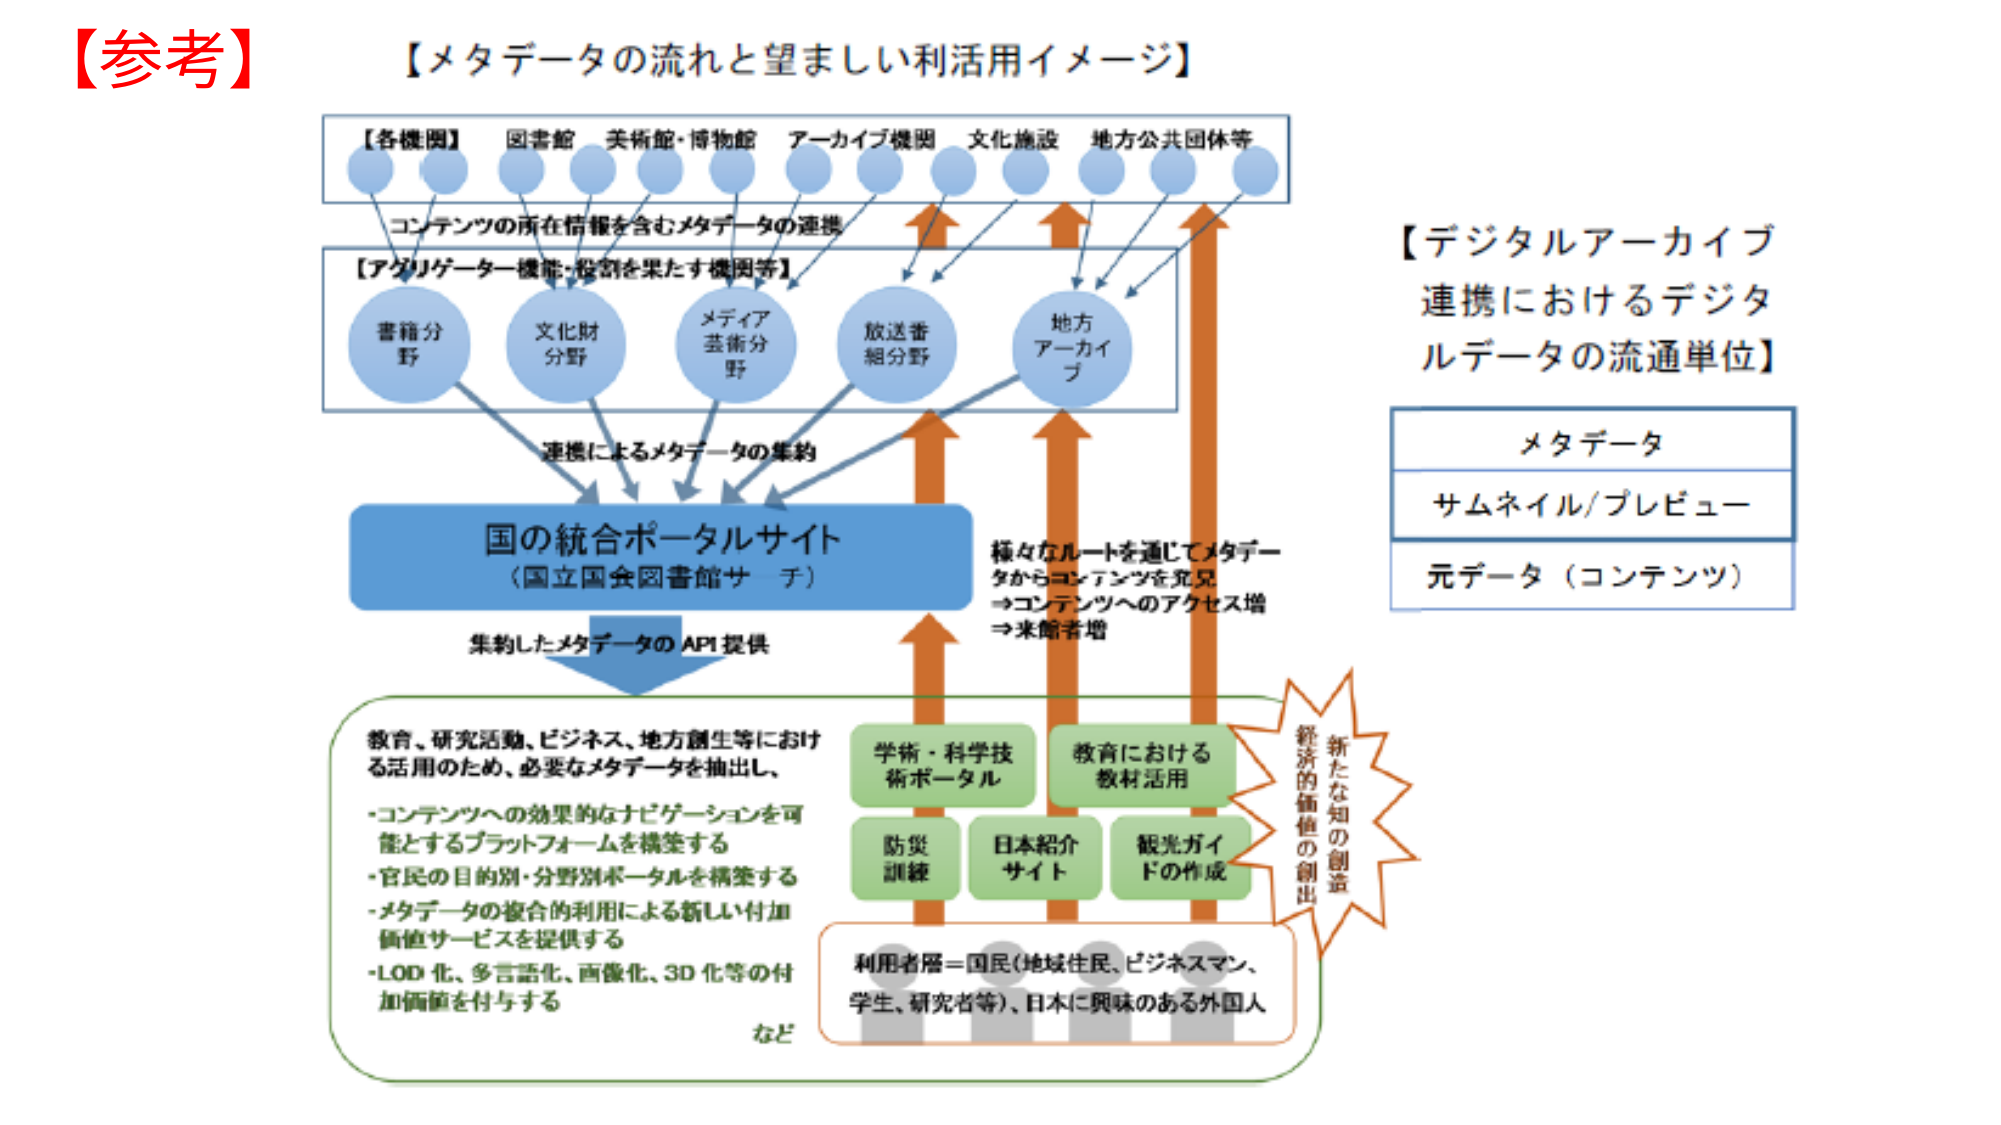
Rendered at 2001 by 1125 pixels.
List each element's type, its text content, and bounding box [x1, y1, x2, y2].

title 【参考】 [13, 5, 315, 120]
picture [274, 15, 1855, 1105]
